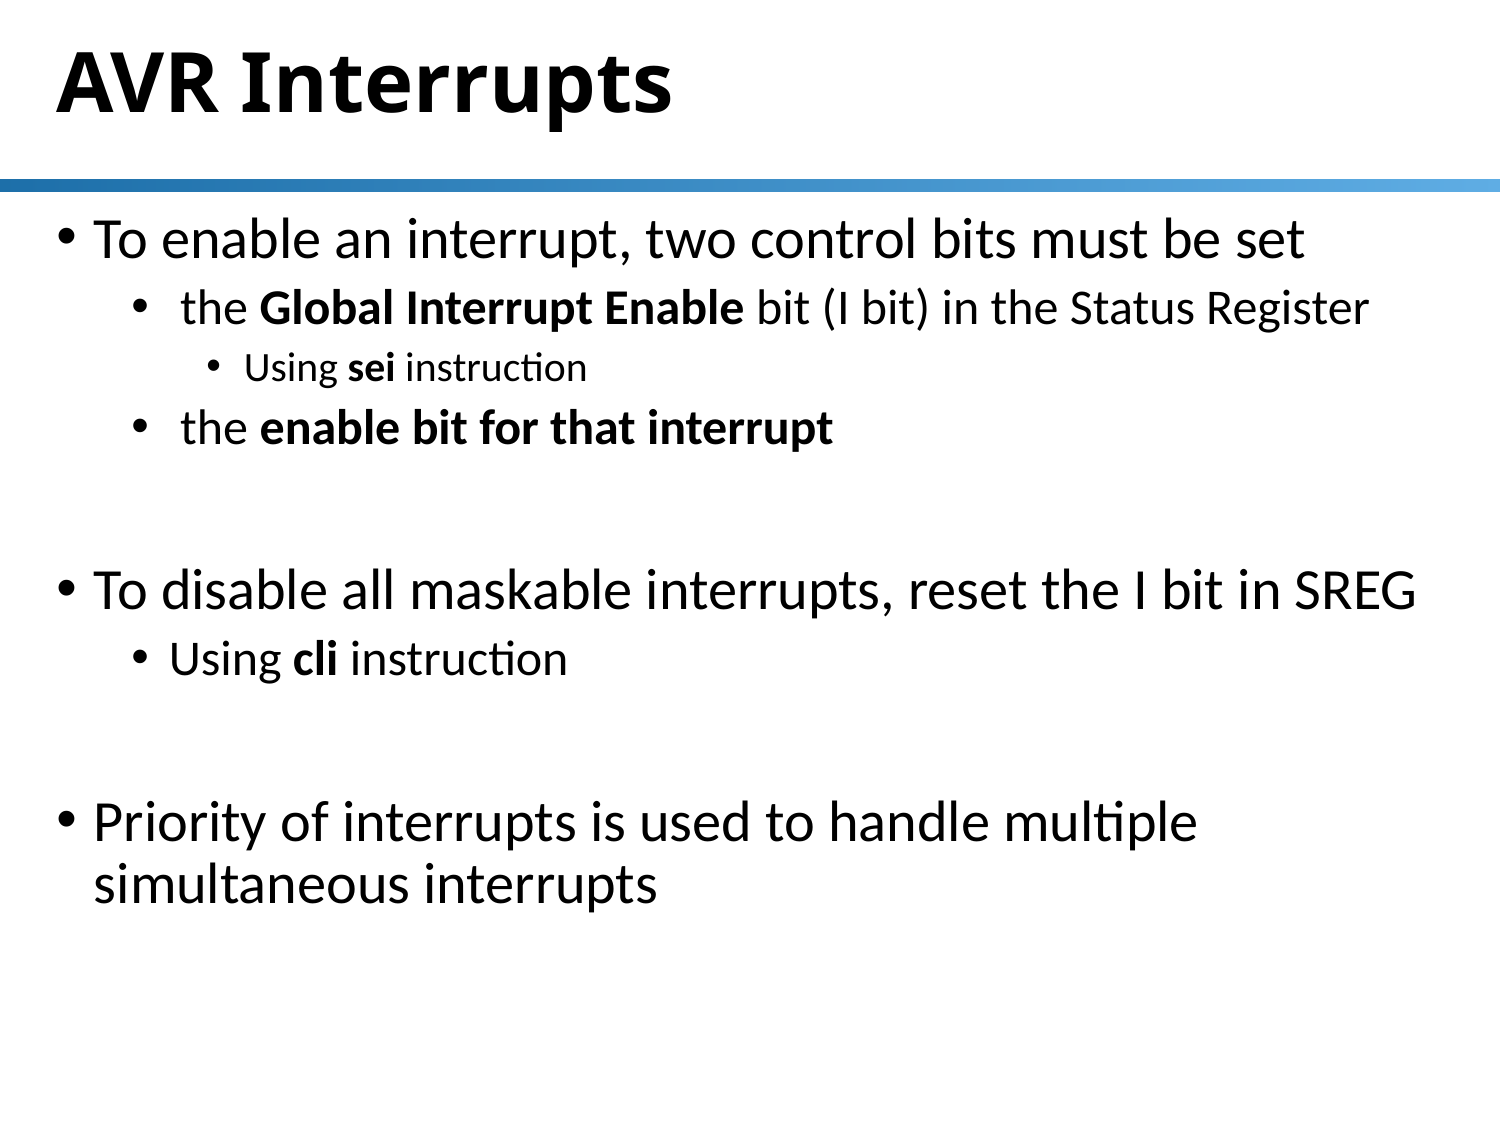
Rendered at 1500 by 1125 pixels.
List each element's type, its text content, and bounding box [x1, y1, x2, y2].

title AVR Interrupts [41, 0, 1445, 171]
list To enable an interrupt, two control bits must be set the Global Interrupt Enable bit (I bit) in the Status Register Using sei instruction the enable bit for that interrupt To disable all maskable interrupts, reset the I bit in SREG Using cli instruction Priority of interrupts is used to handle multiple simultaneous interrupts [41, 200, 1445, 1088]
